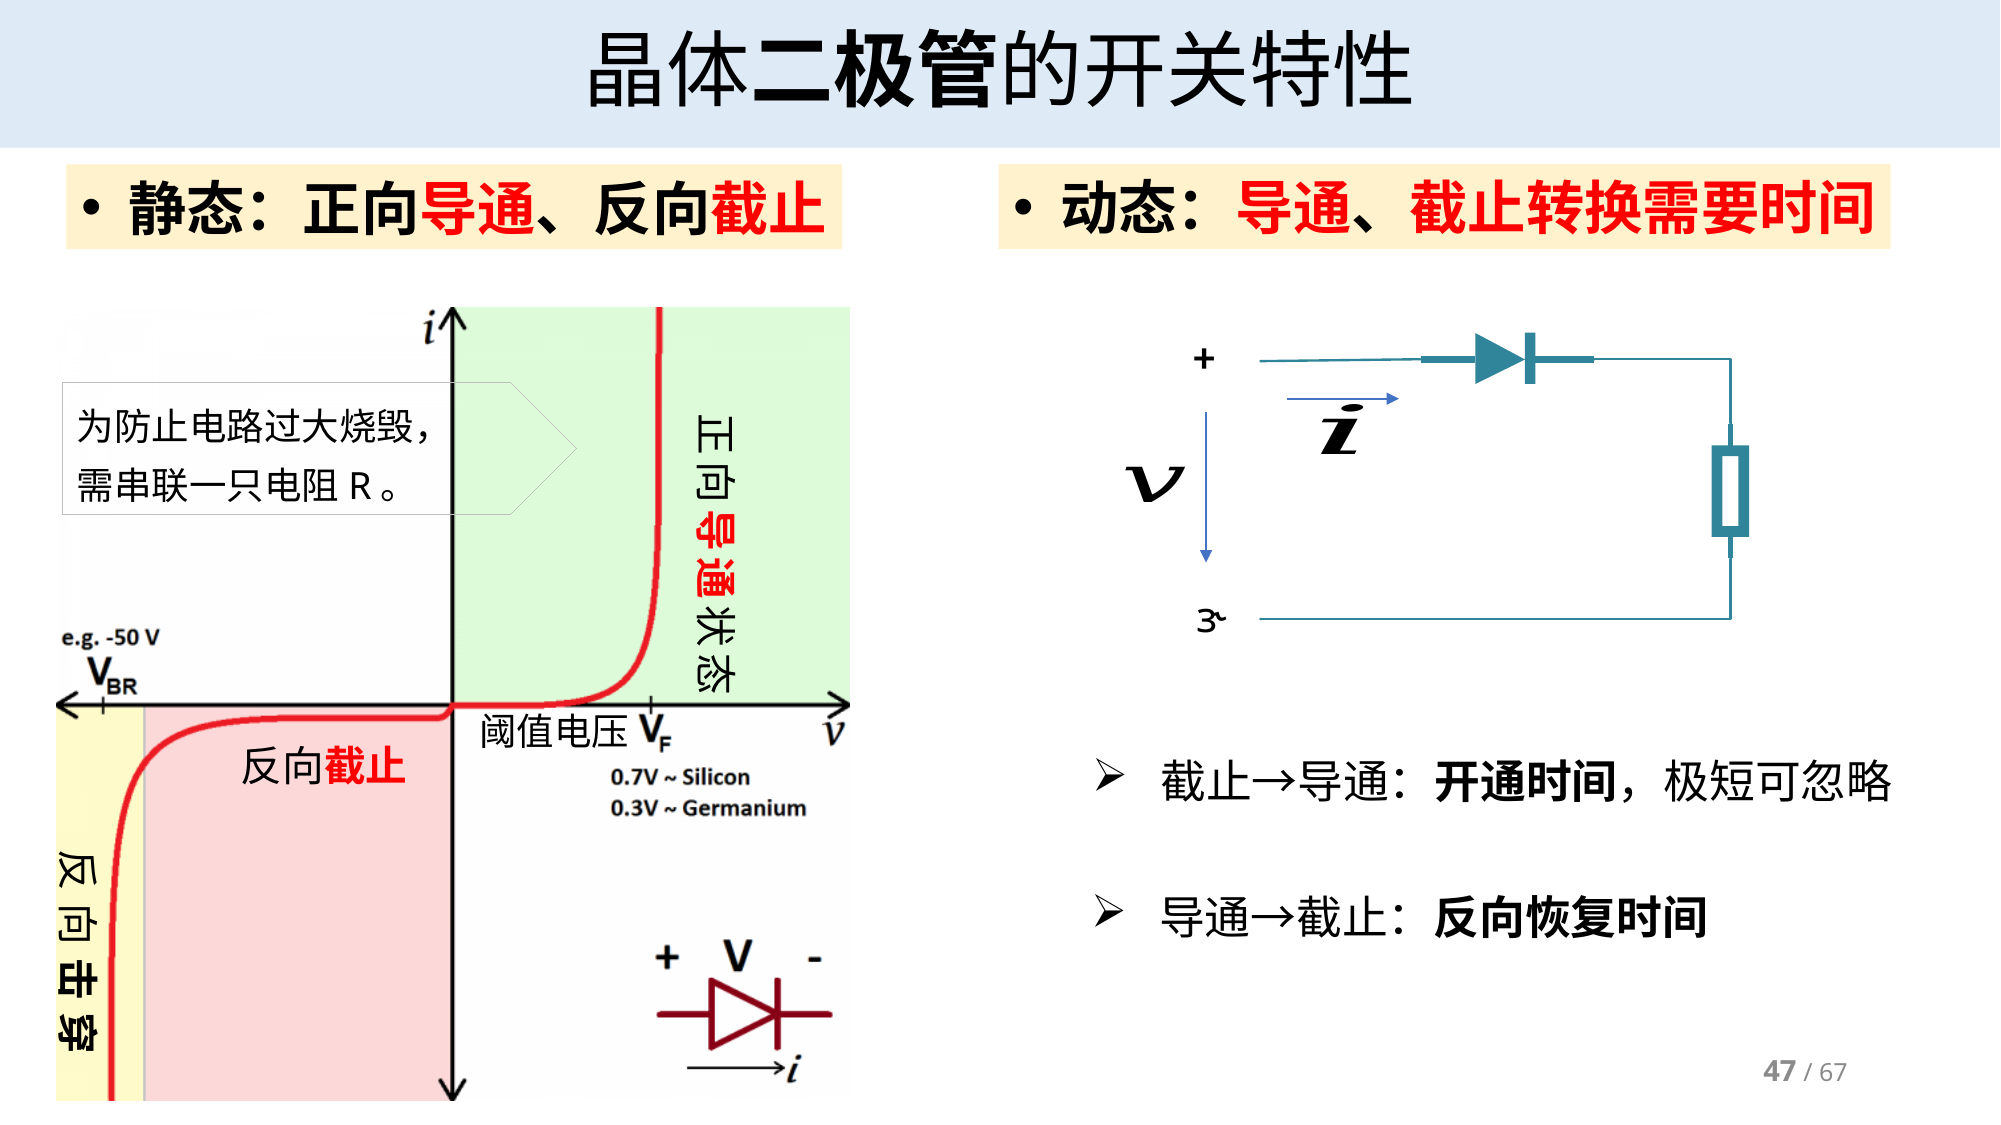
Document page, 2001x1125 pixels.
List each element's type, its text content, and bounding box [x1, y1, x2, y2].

text_box 静态：正向导通、反向截止 [66, 164, 843, 250]
text_box 导通→截止：反向恢复时间 [1076, 881, 1723, 952]
text_box 动态：导通、截止转换需要时间 [998, 164, 1891, 249]
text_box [1121, 317, 1752, 668]
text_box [56, 307, 850, 1101]
slide_number 47 / 67 [1412, 1042, 1863, 1103]
text_box 截止→导通：开通时间，极短可忽略 [1077, 745, 1908, 816]
title 晶体二极管的开关特性 [0, 0, 2000, 148]
